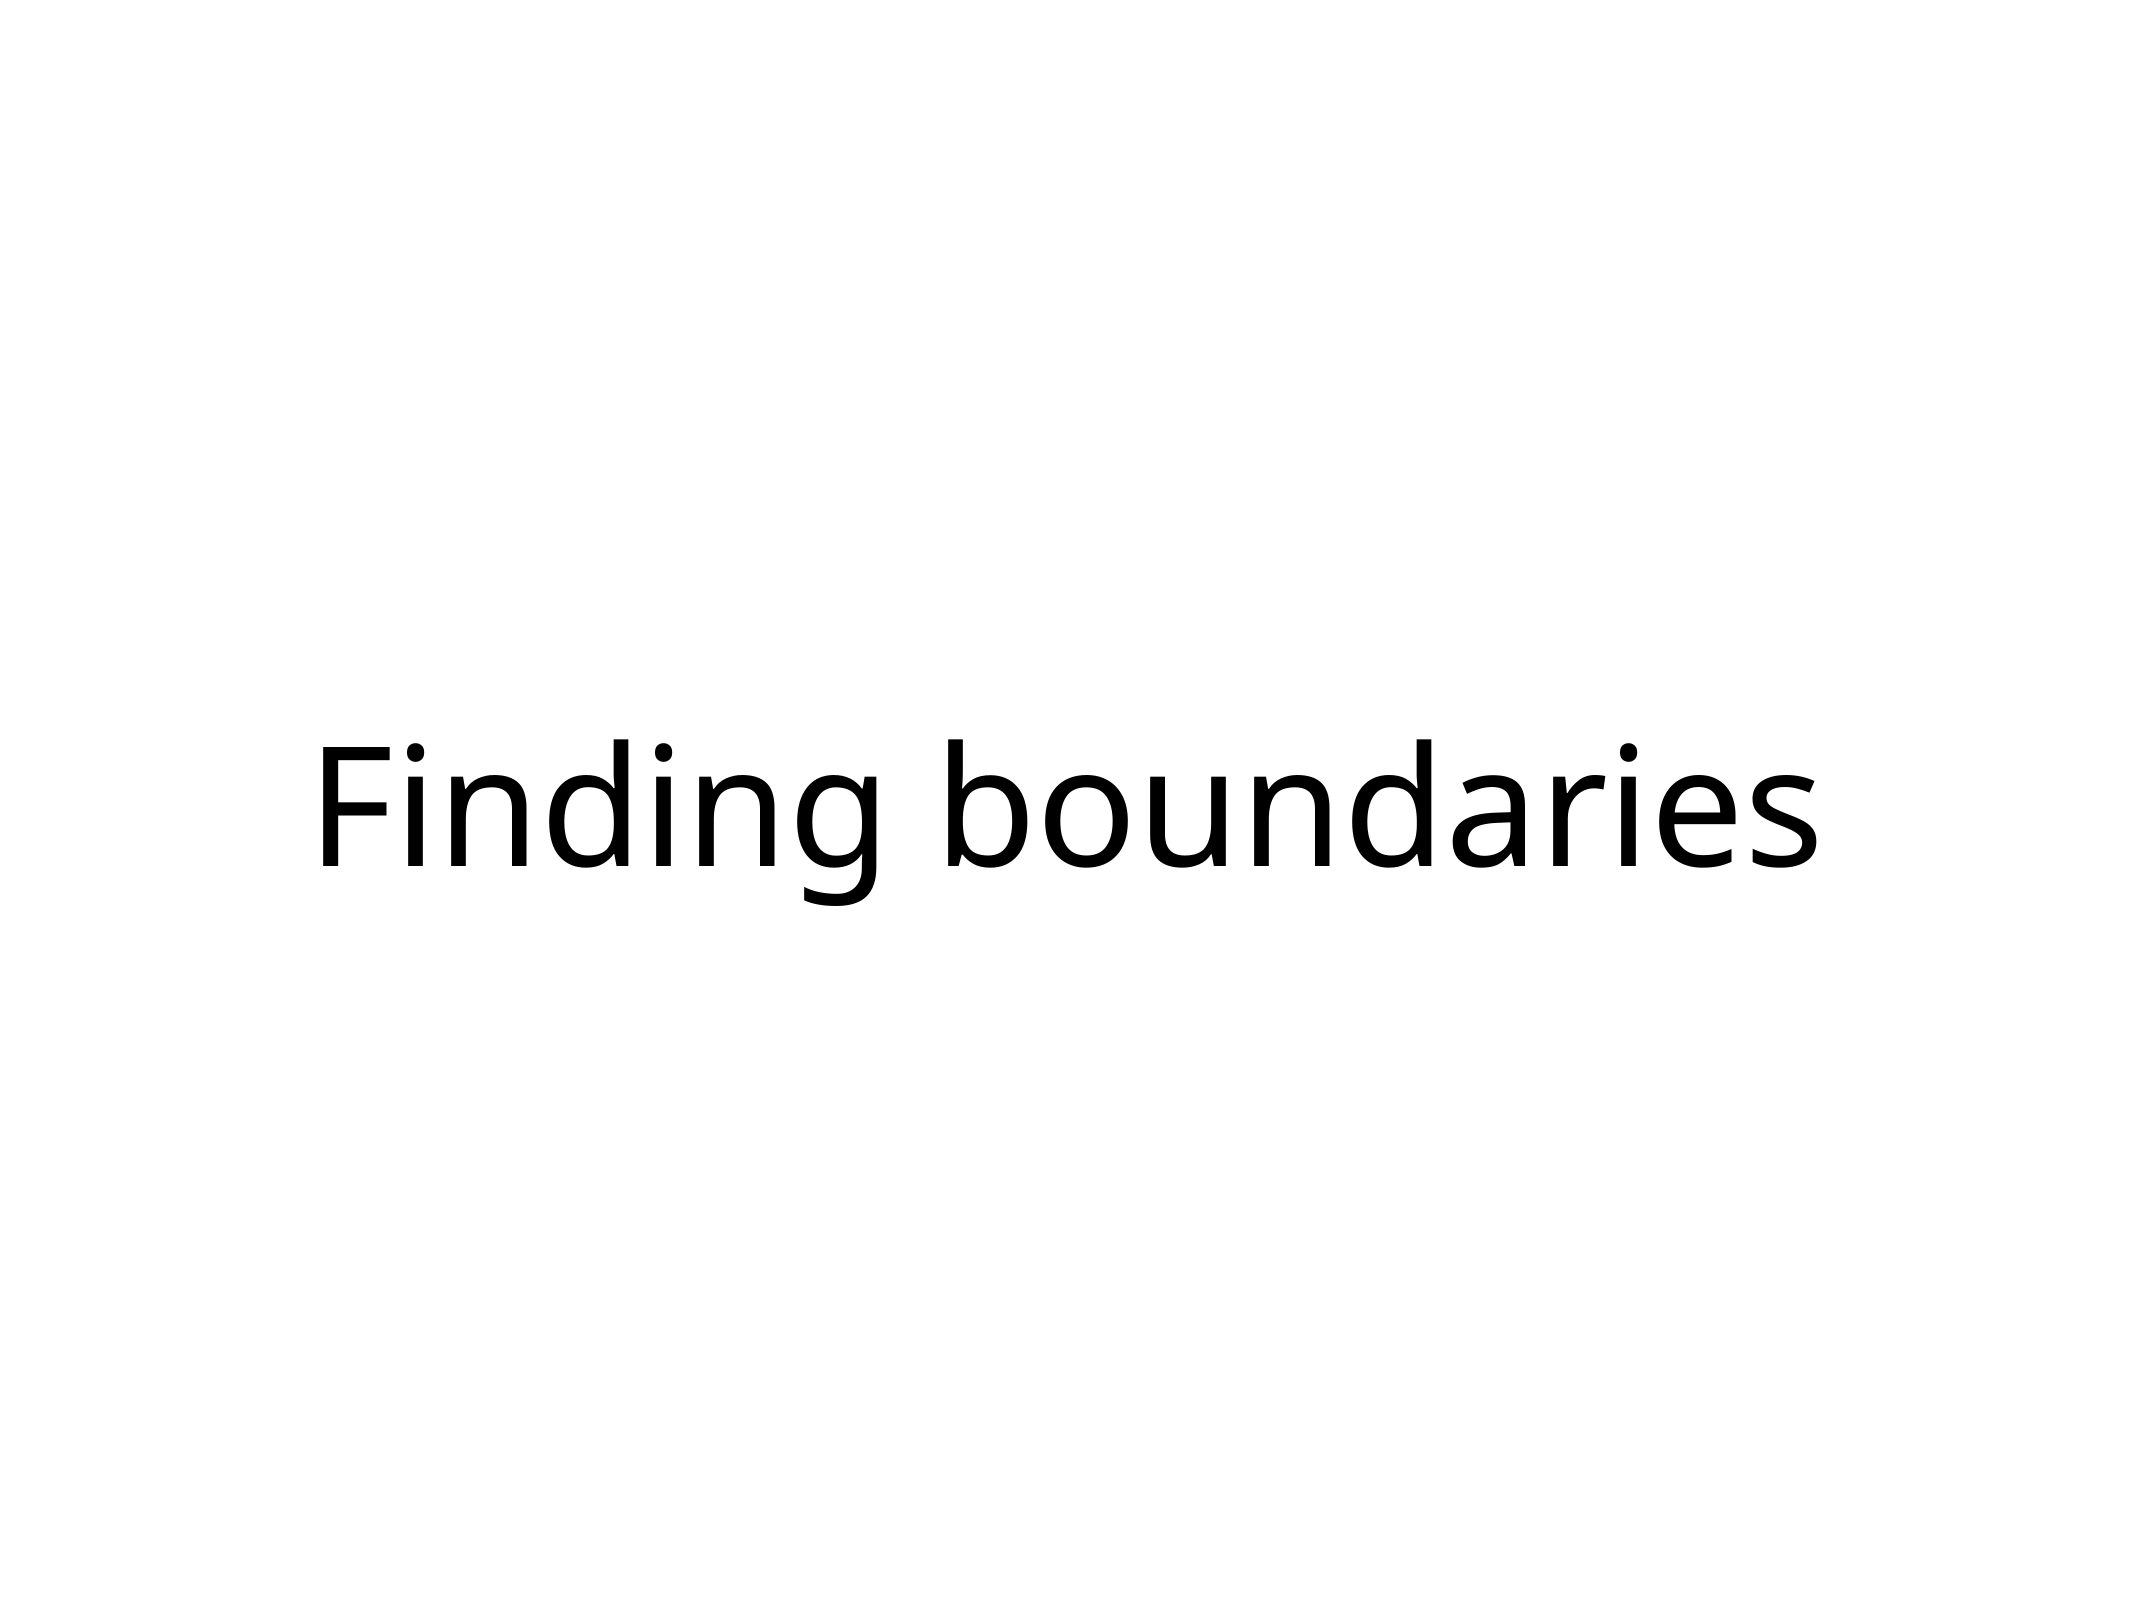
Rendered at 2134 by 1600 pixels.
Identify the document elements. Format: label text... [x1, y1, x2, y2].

title Finding boundaries [69, 528, 2064, 1072]
